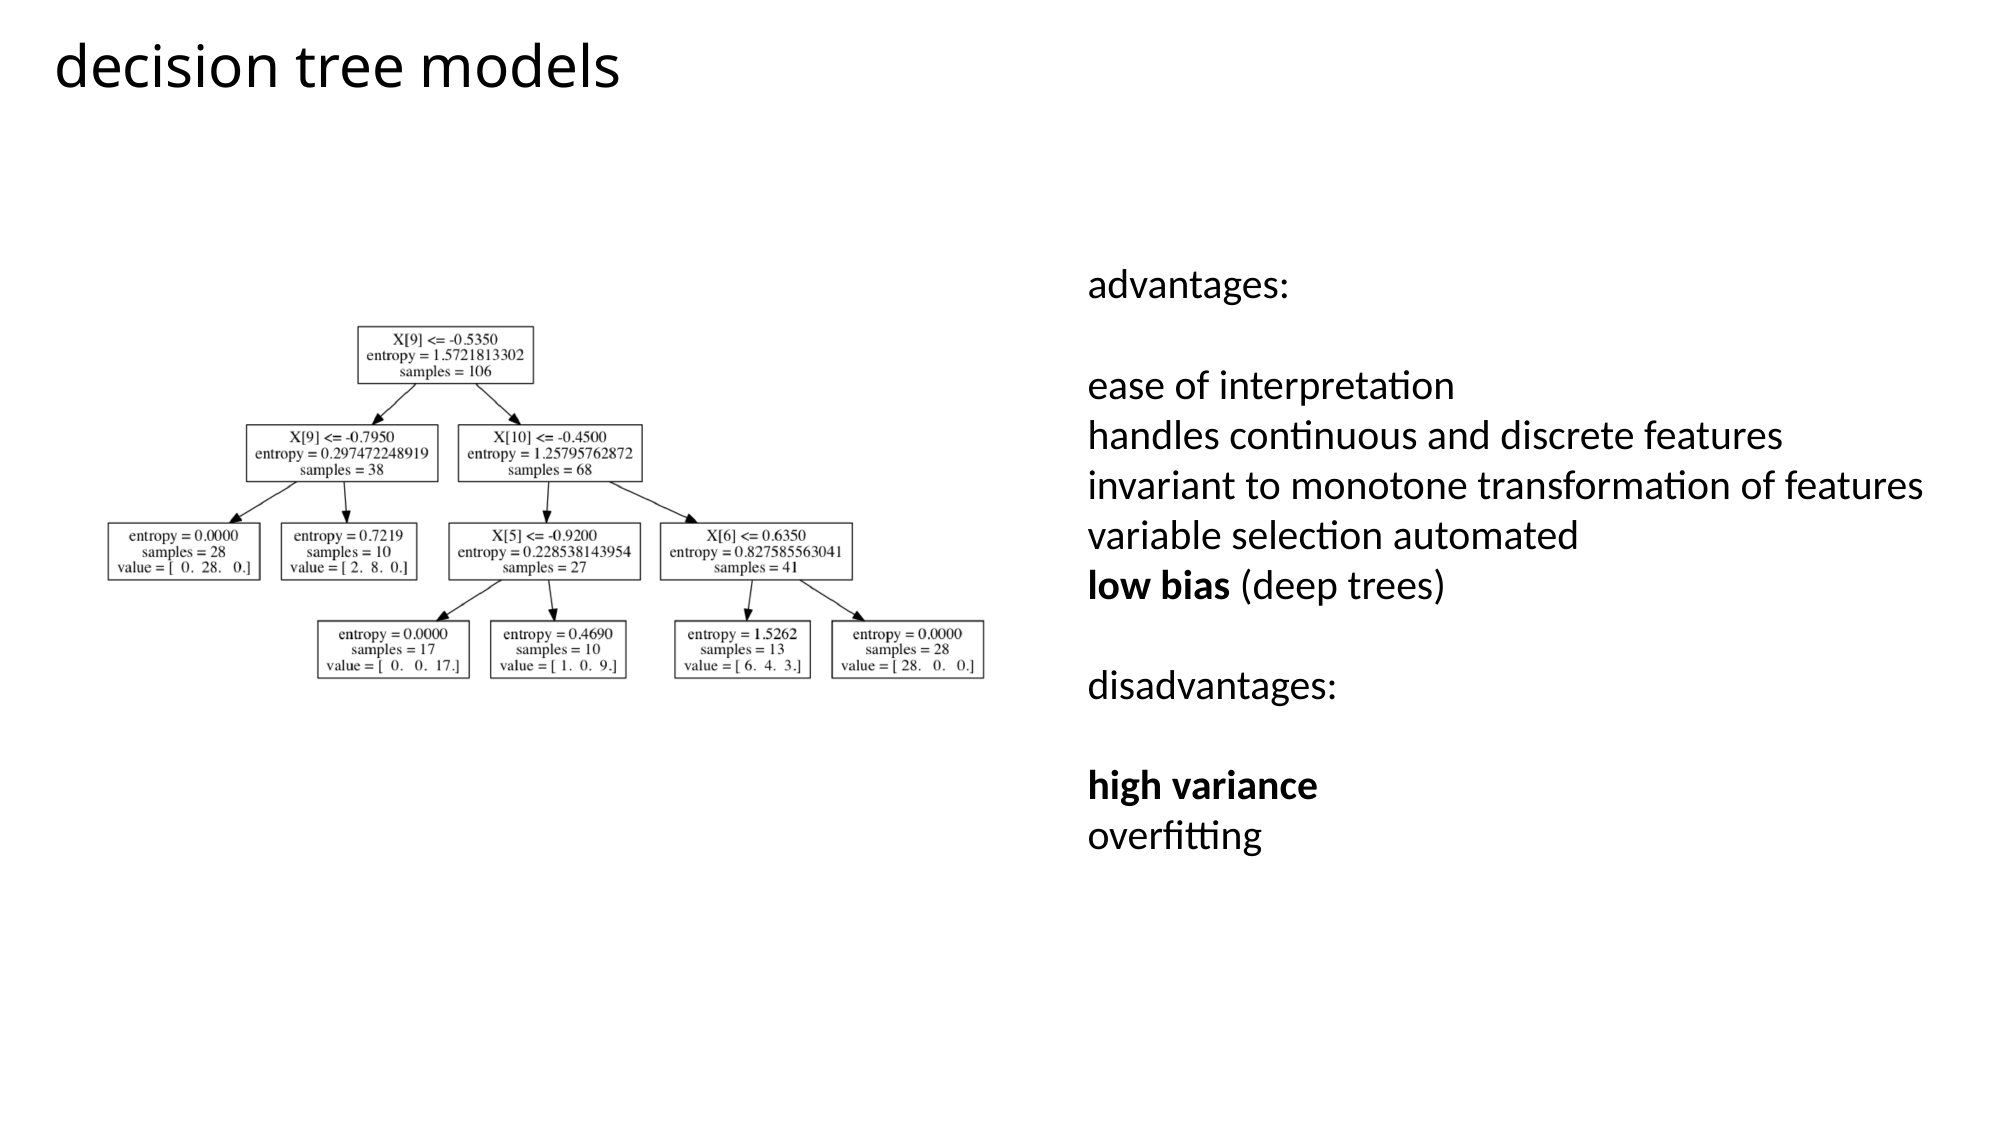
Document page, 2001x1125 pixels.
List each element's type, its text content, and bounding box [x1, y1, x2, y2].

picture [93, 318, 998, 689]
text_box decision tree models [39, 21, 1967, 107]
text_box advantages: ease of interpretation handles continuous and discrete features invariant to monotone transformation of features variable selection automated low bias (deep trees) disadvantages: high variance overfitting [1072, 249, 1947, 910]
